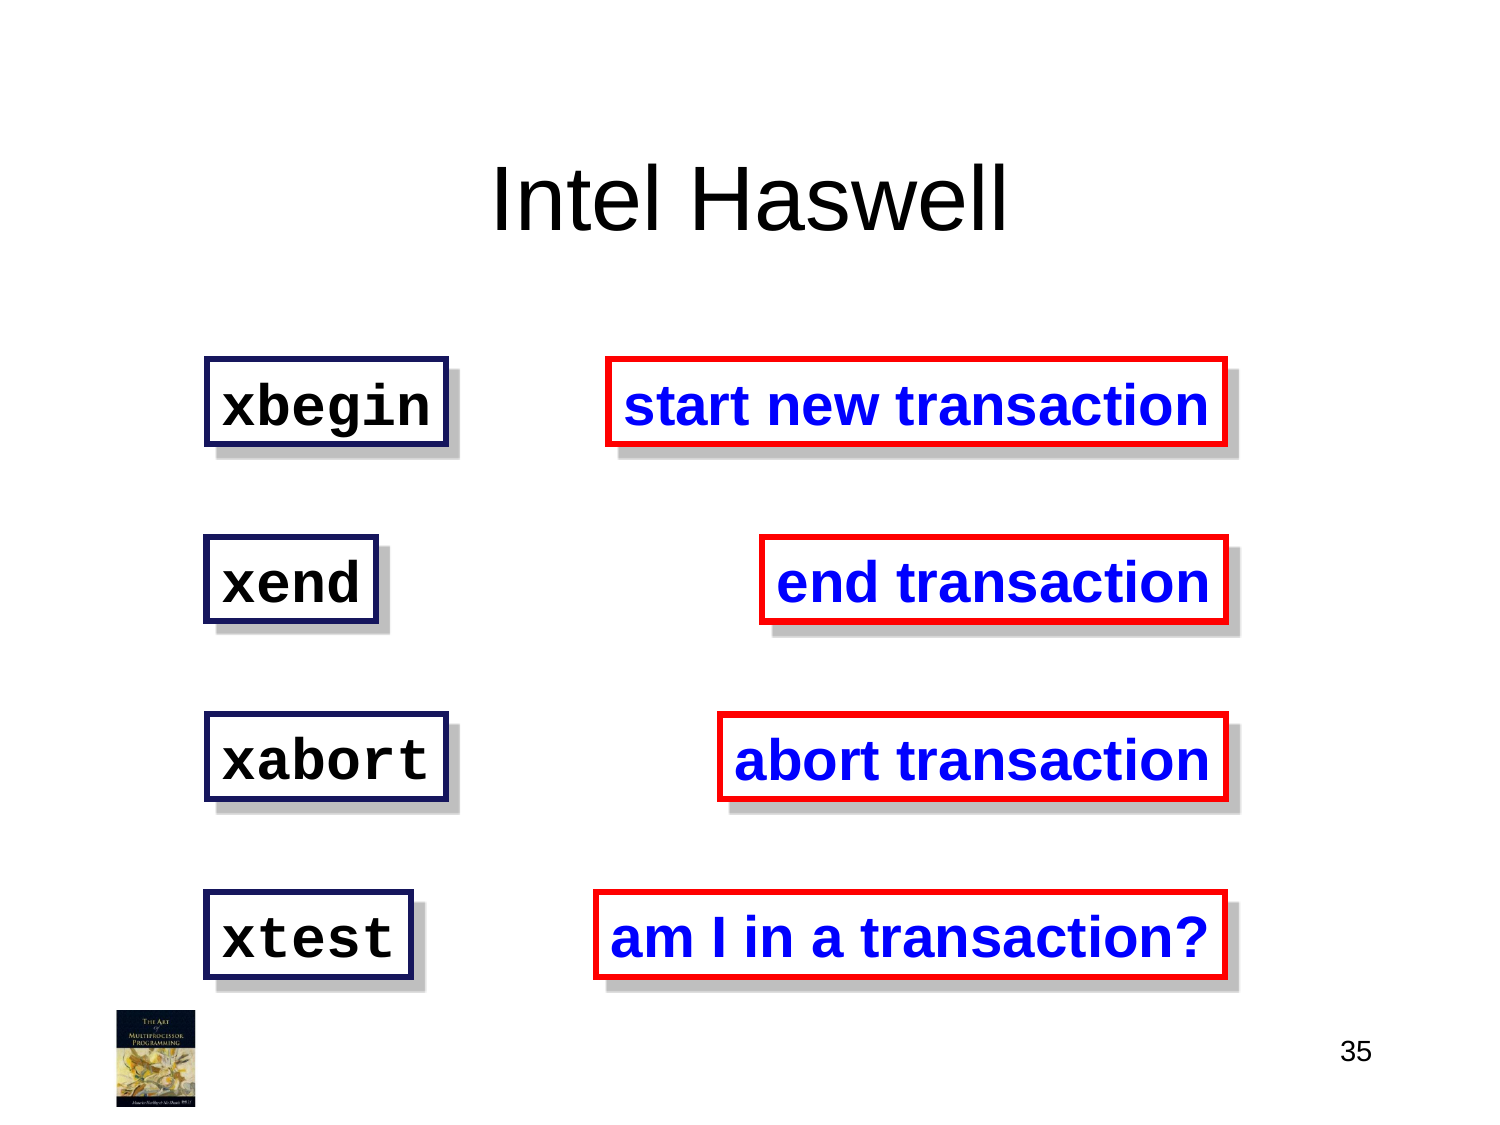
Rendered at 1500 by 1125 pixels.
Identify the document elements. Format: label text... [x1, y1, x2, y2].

text_box start new transaction [608, 359, 1226, 444]
text_box xtest [206, 892, 412, 977]
text_box end transaction [762, 536, 1226, 622]
title Intel Haswell [112, 99, 1388, 288]
slide_number 35 [1074, 1024, 1388, 1101]
text_box abort transaction [719, 714, 1226, 800]
text_box xend [206, 536, 377, 622]
picture [107, 1010, 204, 1107]
text_box xbegin [206, 359, 447, 444]
text_box xabort [206, 714, 447, 799]
text_box am I in a transaction? [595, 892, 1226, 977]
